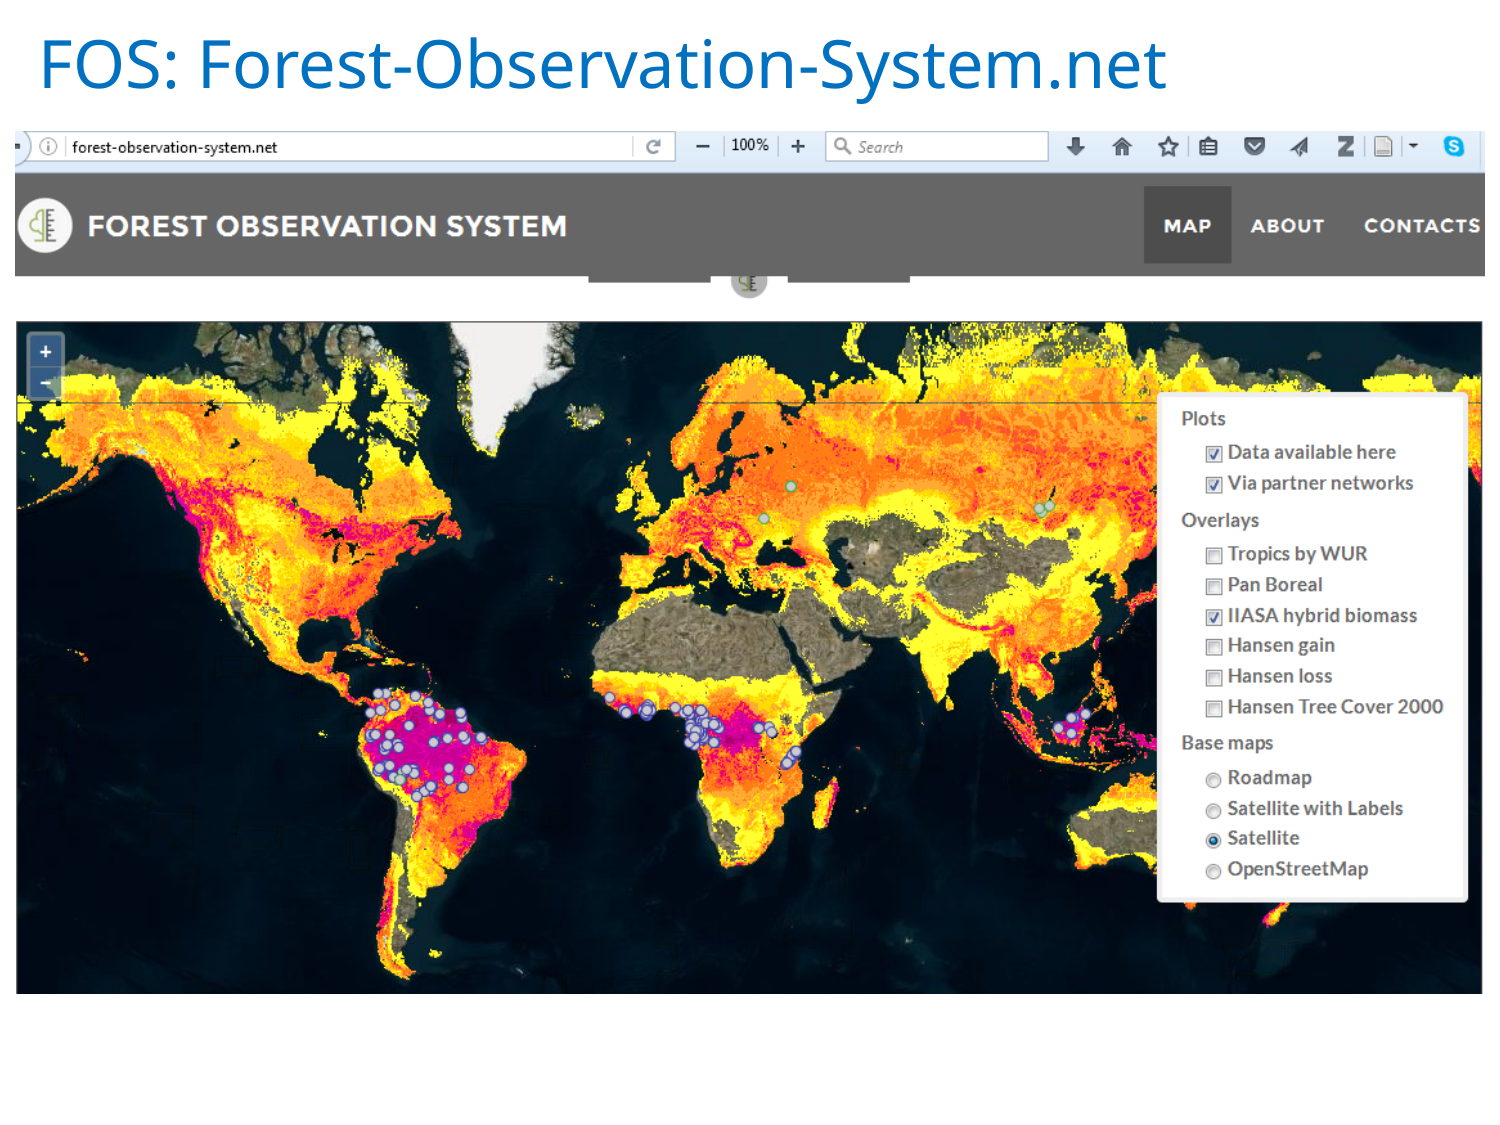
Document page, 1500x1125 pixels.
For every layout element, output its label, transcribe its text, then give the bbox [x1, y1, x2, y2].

picture [15, 131, 1485, 994]
title FOS: Forest-Observation-System.net [23, 0, 1402, 129]
